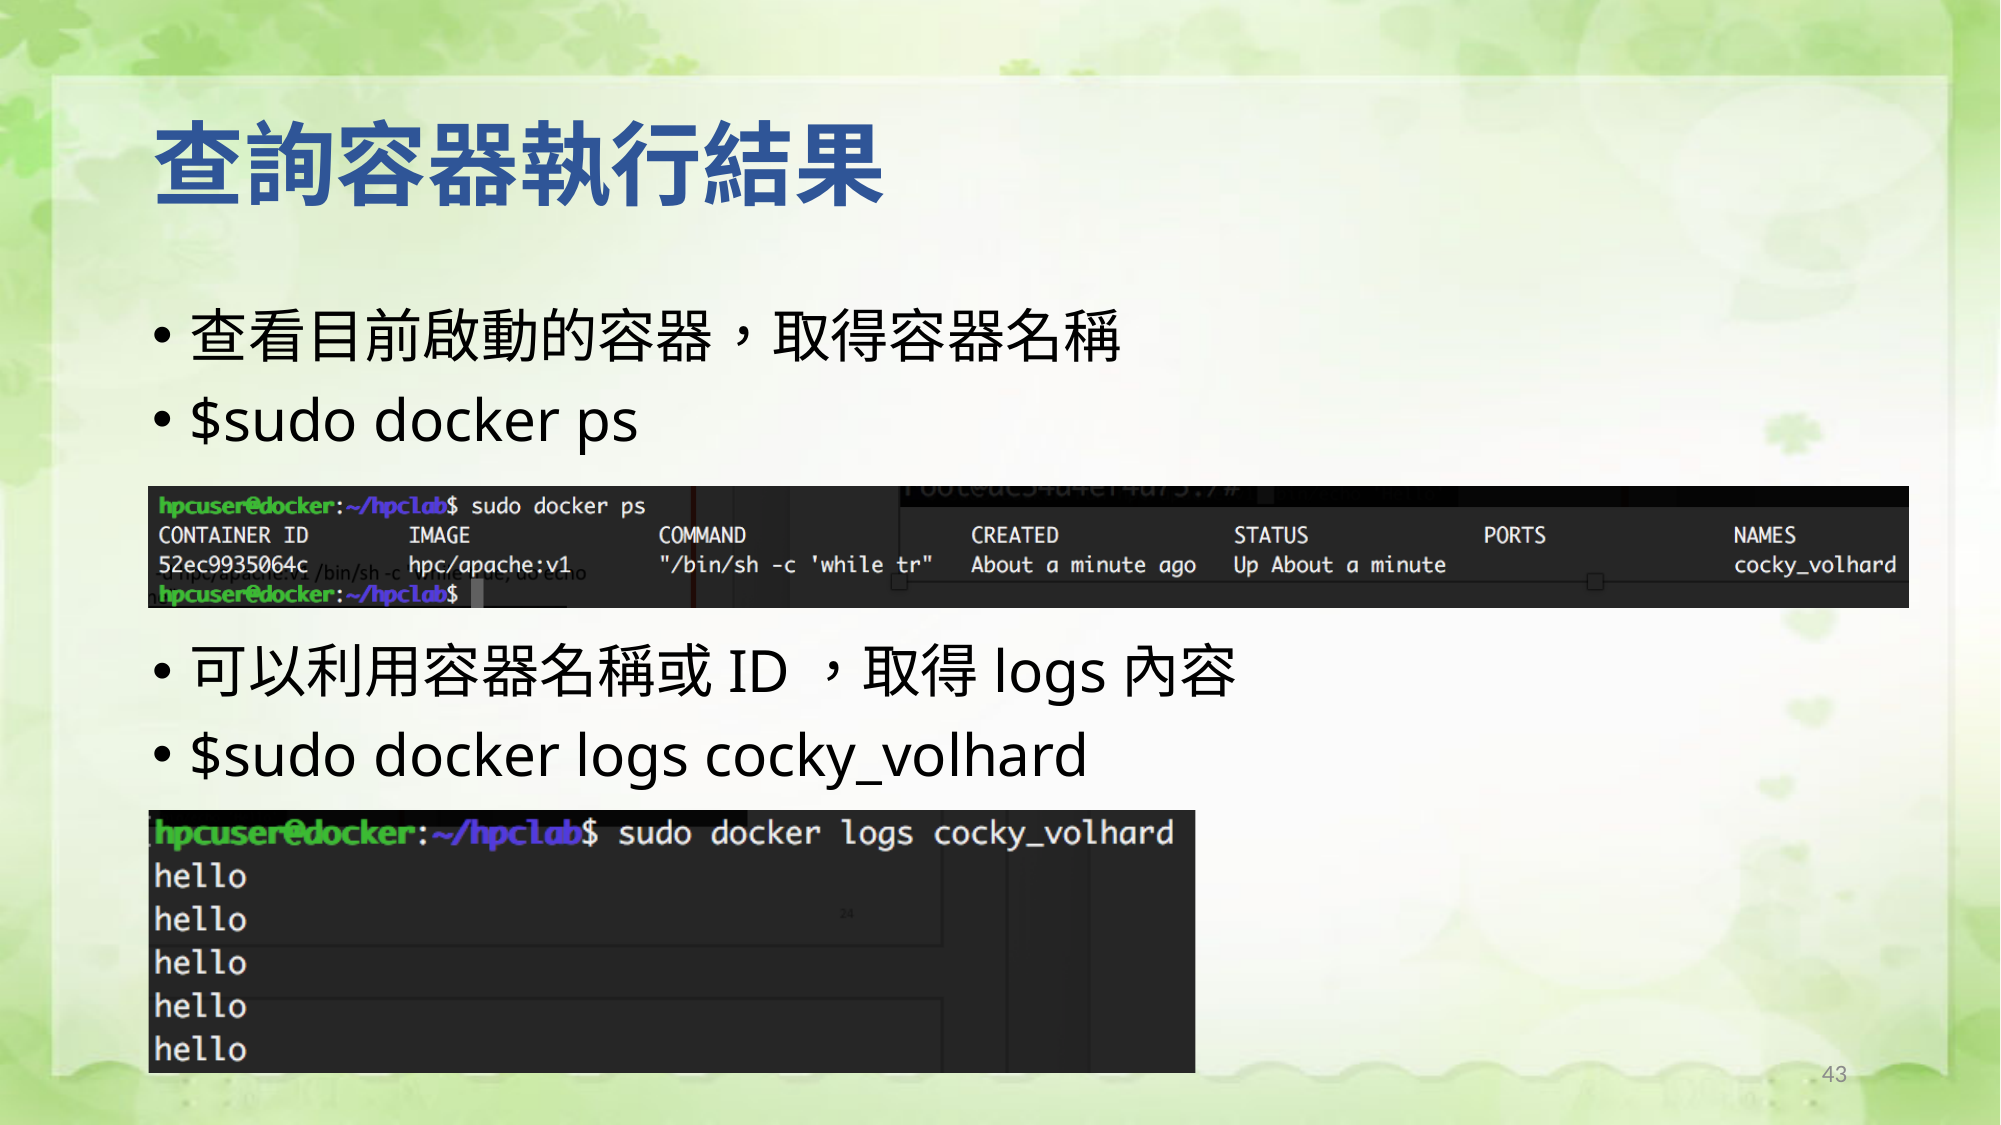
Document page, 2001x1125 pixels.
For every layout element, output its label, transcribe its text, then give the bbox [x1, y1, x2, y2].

title 查詢容器執行結果 [137, 59, 1863, 278]
slide_number 43 [1412, 1042, 1863, 1103]
picture [0, 0, 2001, 1125]
list 查看目前啟動的容器，取得容器名稱 $sudo docker ps 可以利用容器名稱或ID，取得logs內容 $sudo docker logs cocky_volhard [137, 299, 1863, 1014]
